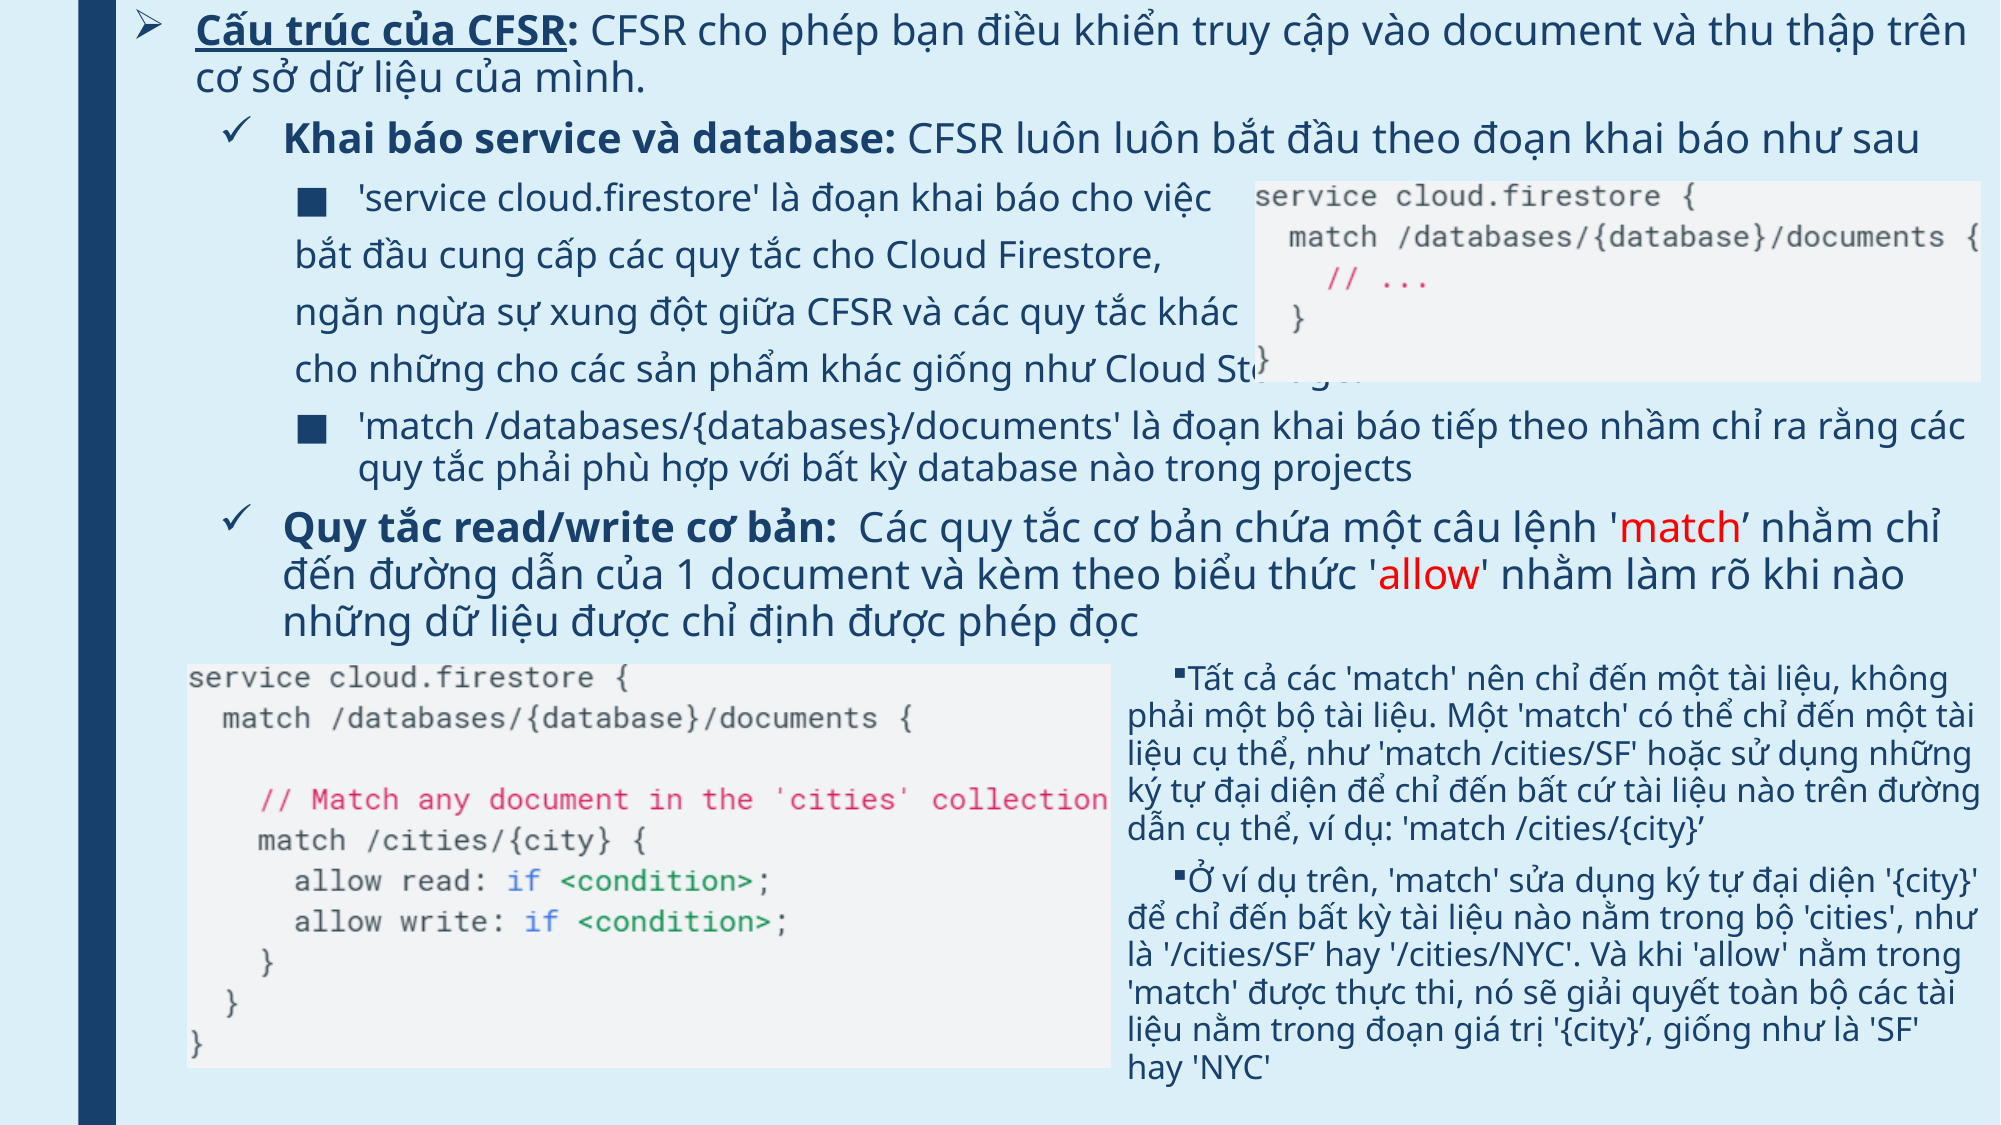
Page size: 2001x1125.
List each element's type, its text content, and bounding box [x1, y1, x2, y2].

list Cấu trúc của CFSR: CFSR cho phép bạn điều khiển truy cập vào document và thu thập trên cơ sở dữ liệu của mình. Khai báo service và database: CFSR luôn luôn bắt đầu theo đoạn khai báo như sau 'service cloud.firestore' là đoạn khai báo cho việc bắt đầu cung cấp các quy tắc cho Cloud Firestore, ngăn ngừa sự xung đột giữa CFSR và các quy tắc khác cho những cho các sản phẩm khác giống như Cloud Storage. 'match /databases/{databases}/documents' là đoạn khai báo tiếp theo nhầm chỉ ra rằng các quy tắc phải phù hợp với bất kỳ database nào trong projects Quy tắc read/write cơ bản: Các quy tắc cơ bản chứa một câu lệnh 'match’ nhằm chỉ đến đường dẫn của 1 document và kèm theo biểu thức 'allow' nhằm làm rõ khi nào những dữ liệu được chỉ định được phép đọc Tất cả các 'match' nên chỉ đến một tài liệu, không phải một bộ tài liệu. Một 'match' có thể chỉ đến một tài liệu cụ thể, như 'match /cities/SF' hoặc sử dụng những ký tự đại diện để chỉ đến bất cứ tài liệu nào trên đường dẫn cụ thể, ví dụ: 'match /cities/{city}’ Ở ví dụ trên, 'match' sửa dụng ký tự đại diện '{city}' để chỉ đến bất kỳ tài liệu nào nằm trong bộ 'cities', như là '/cities/SF’ hay '/cities/NYC'. Và khi 'allow' nằm trong 'match' được thực thi, nó sẽ giải quyết toàn bộ các tài liệu nằm trong đoạn giá trị '{city}’, giống như là 'SF' hay 'NYC' [117, 0, 2000, 1125]
picture [187, 664, 1111, 1068]
picture [1255, 181, 1981, 382]
